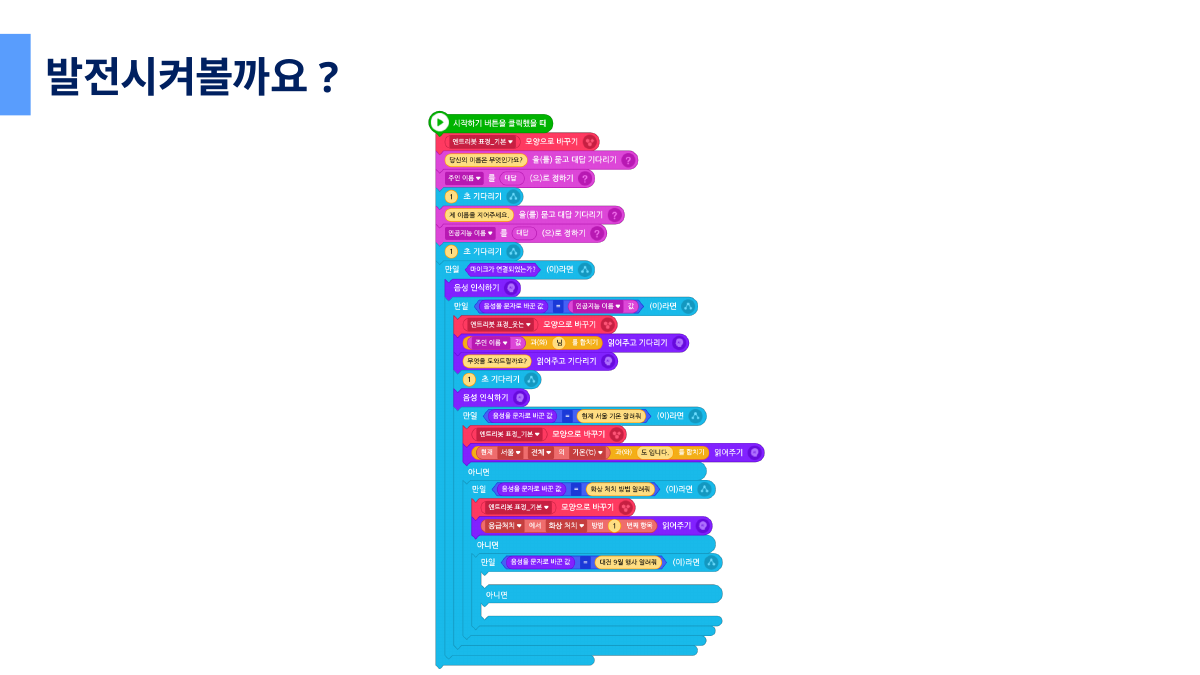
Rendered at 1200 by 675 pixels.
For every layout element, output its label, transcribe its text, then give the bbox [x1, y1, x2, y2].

text_box [0, 33, 32, 116]
text_box 발전시켜볼까요? [32, 43, 712, 109]
picture [428, 109, 772, 669]
